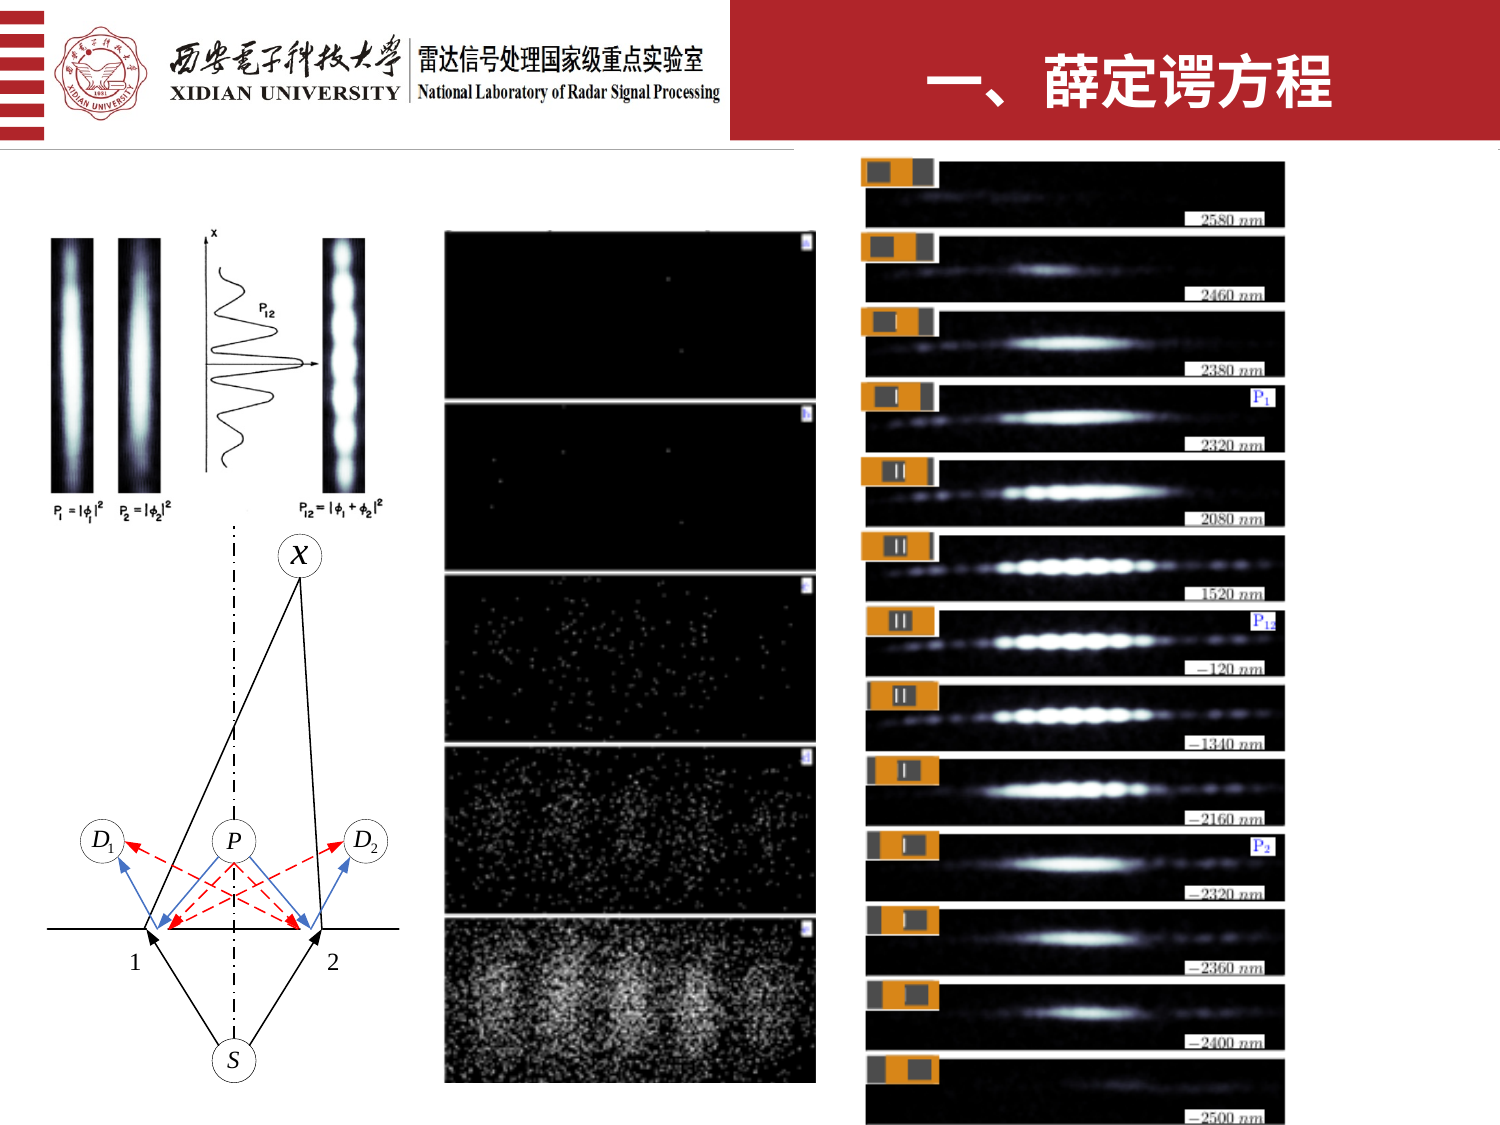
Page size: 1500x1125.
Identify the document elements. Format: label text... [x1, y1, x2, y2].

picture [794, 143, 1498, 1125]
text_box 一、薛定谔方程 [816, 38, 1443, 124]
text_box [44, 214, 817, 1084]
picture [50, 21, 728, 125]
